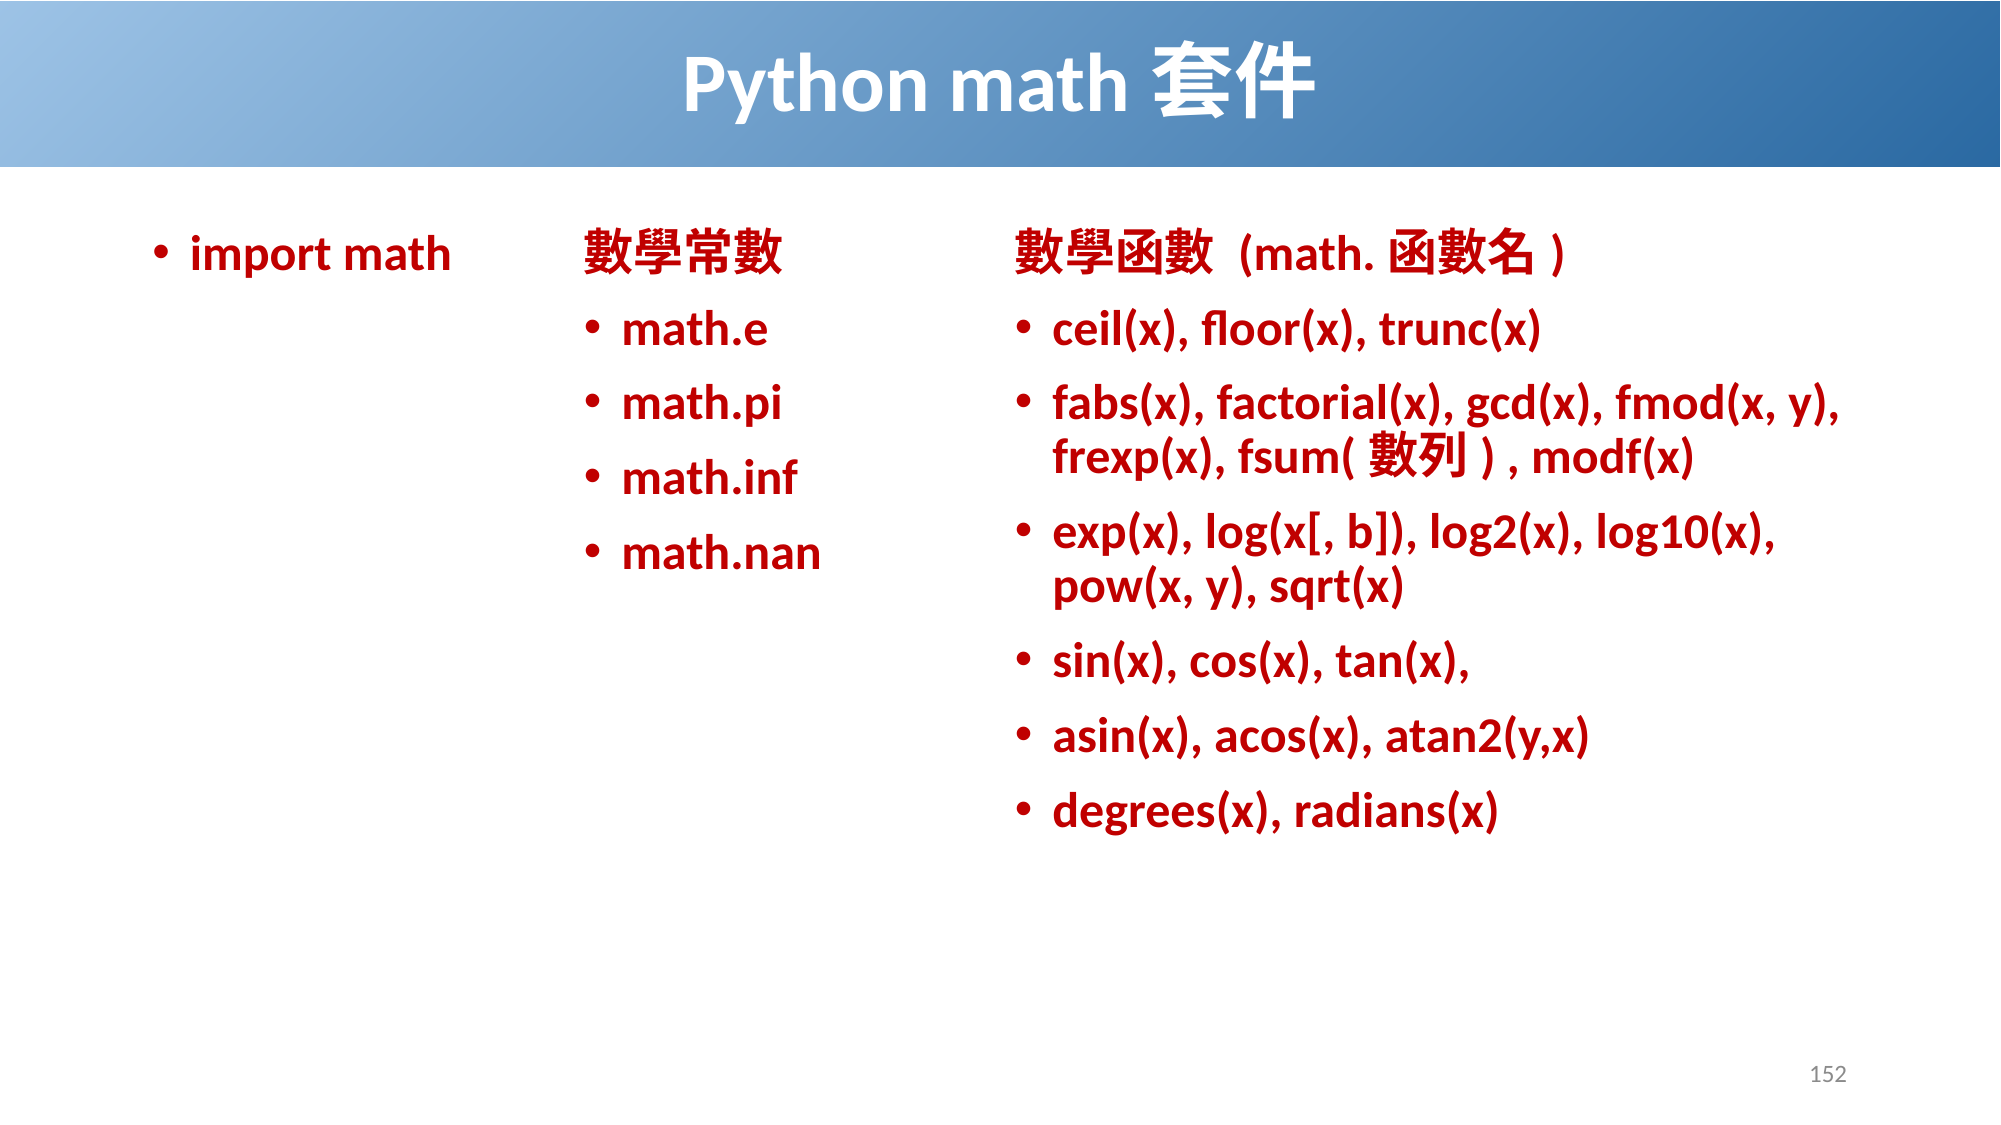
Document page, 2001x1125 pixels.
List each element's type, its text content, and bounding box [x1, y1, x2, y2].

list import math [137, 219, 536, 1039]
text_box 數學函數 (math.函數名) ceil(x), floor(x), trunc(x) fabs(x), factorial(x), gcd(x), fmod(x, y), frexp(x), fsum(數列) , modf(x) exp(x), log(x[, b]), log2(x), log10(x), pow(x, y), sqrt(x) sin(x), cos(x), tan(x), asin(x), acos(x), atan2(y,x) degrees(x), radians(x) [999, 219, 1932, 1039]
title Python math套件 [0, 1, 2000, 167]
text_box 數學常數 math.e math.pi math.inf math.nan [568, 219, 967, 1039]
slide_number 152 [1412, 1042, 1863, 1103]
